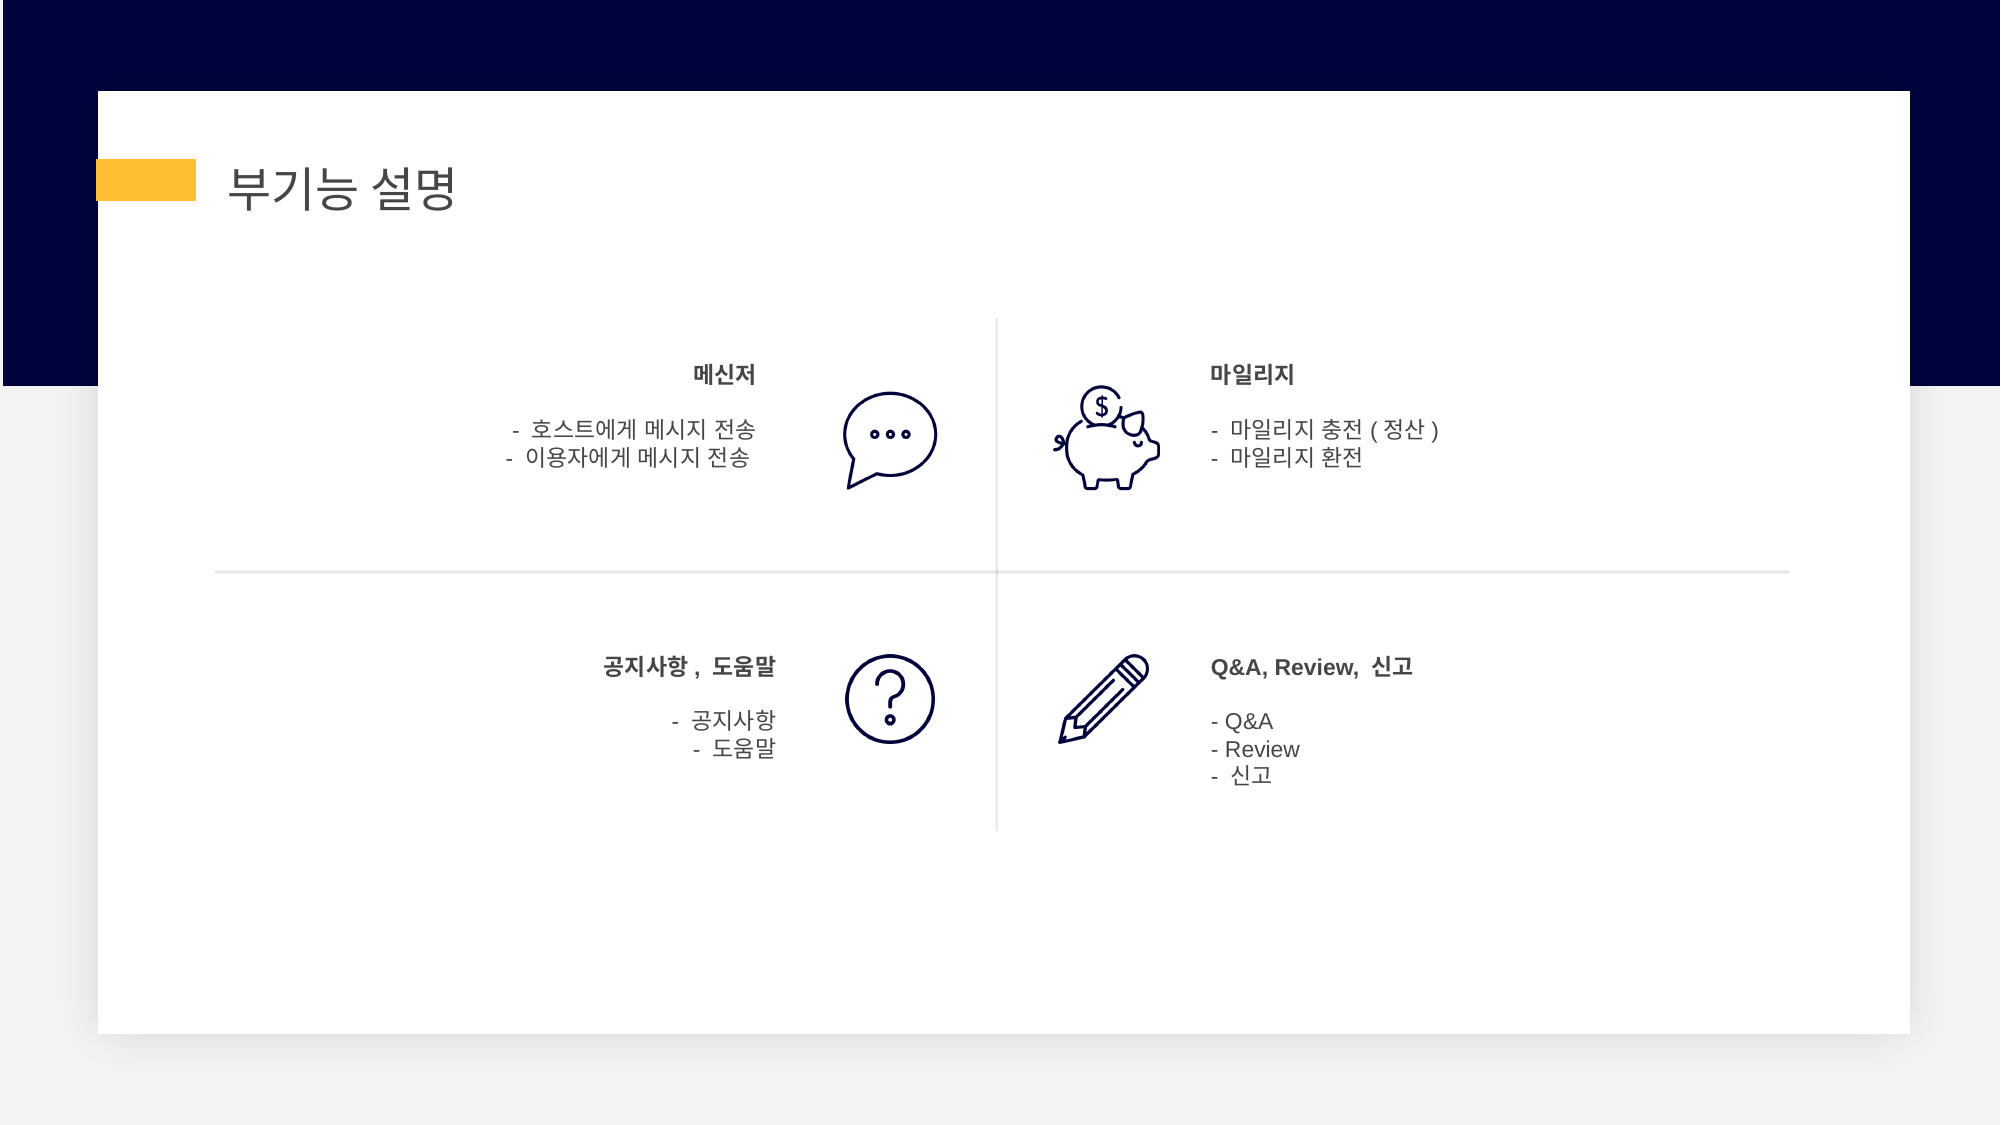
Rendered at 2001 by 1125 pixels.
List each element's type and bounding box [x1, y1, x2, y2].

picture [1058, 654, 1149, 745]
picture [839, 390, 941, 491]
picture [1053, 384, 1160, 491]
text_box [0, 0, 2000, 1125]
picture [844, 654, 935, 745]
picture [214, 567, 1790, 578]
